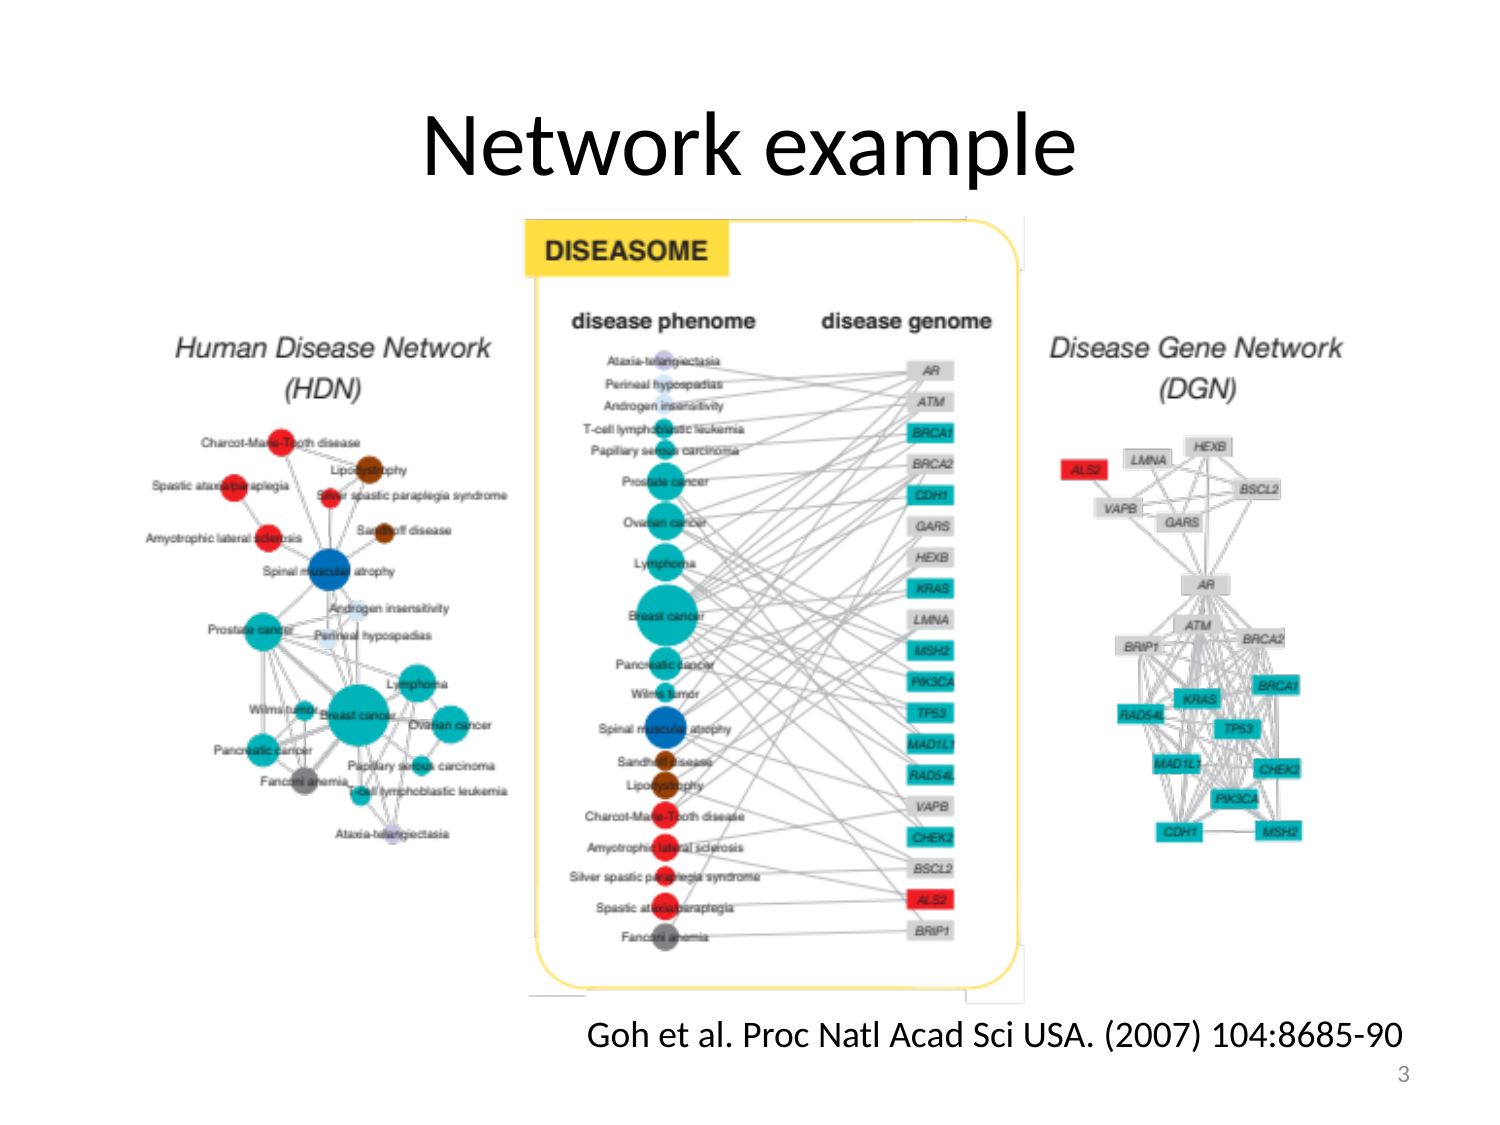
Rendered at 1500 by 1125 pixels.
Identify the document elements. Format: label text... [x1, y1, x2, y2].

picture [110, 215, 1379, 1009]
slide_number 3 [1074, 1042, 1425, 1103]
text_box Goh et al. Proc Natl Acad Sci USA. (2007) 104:8685-90 [572, 1002, 1500, 1063]
title Network example [75, 45, 1425, 233]
